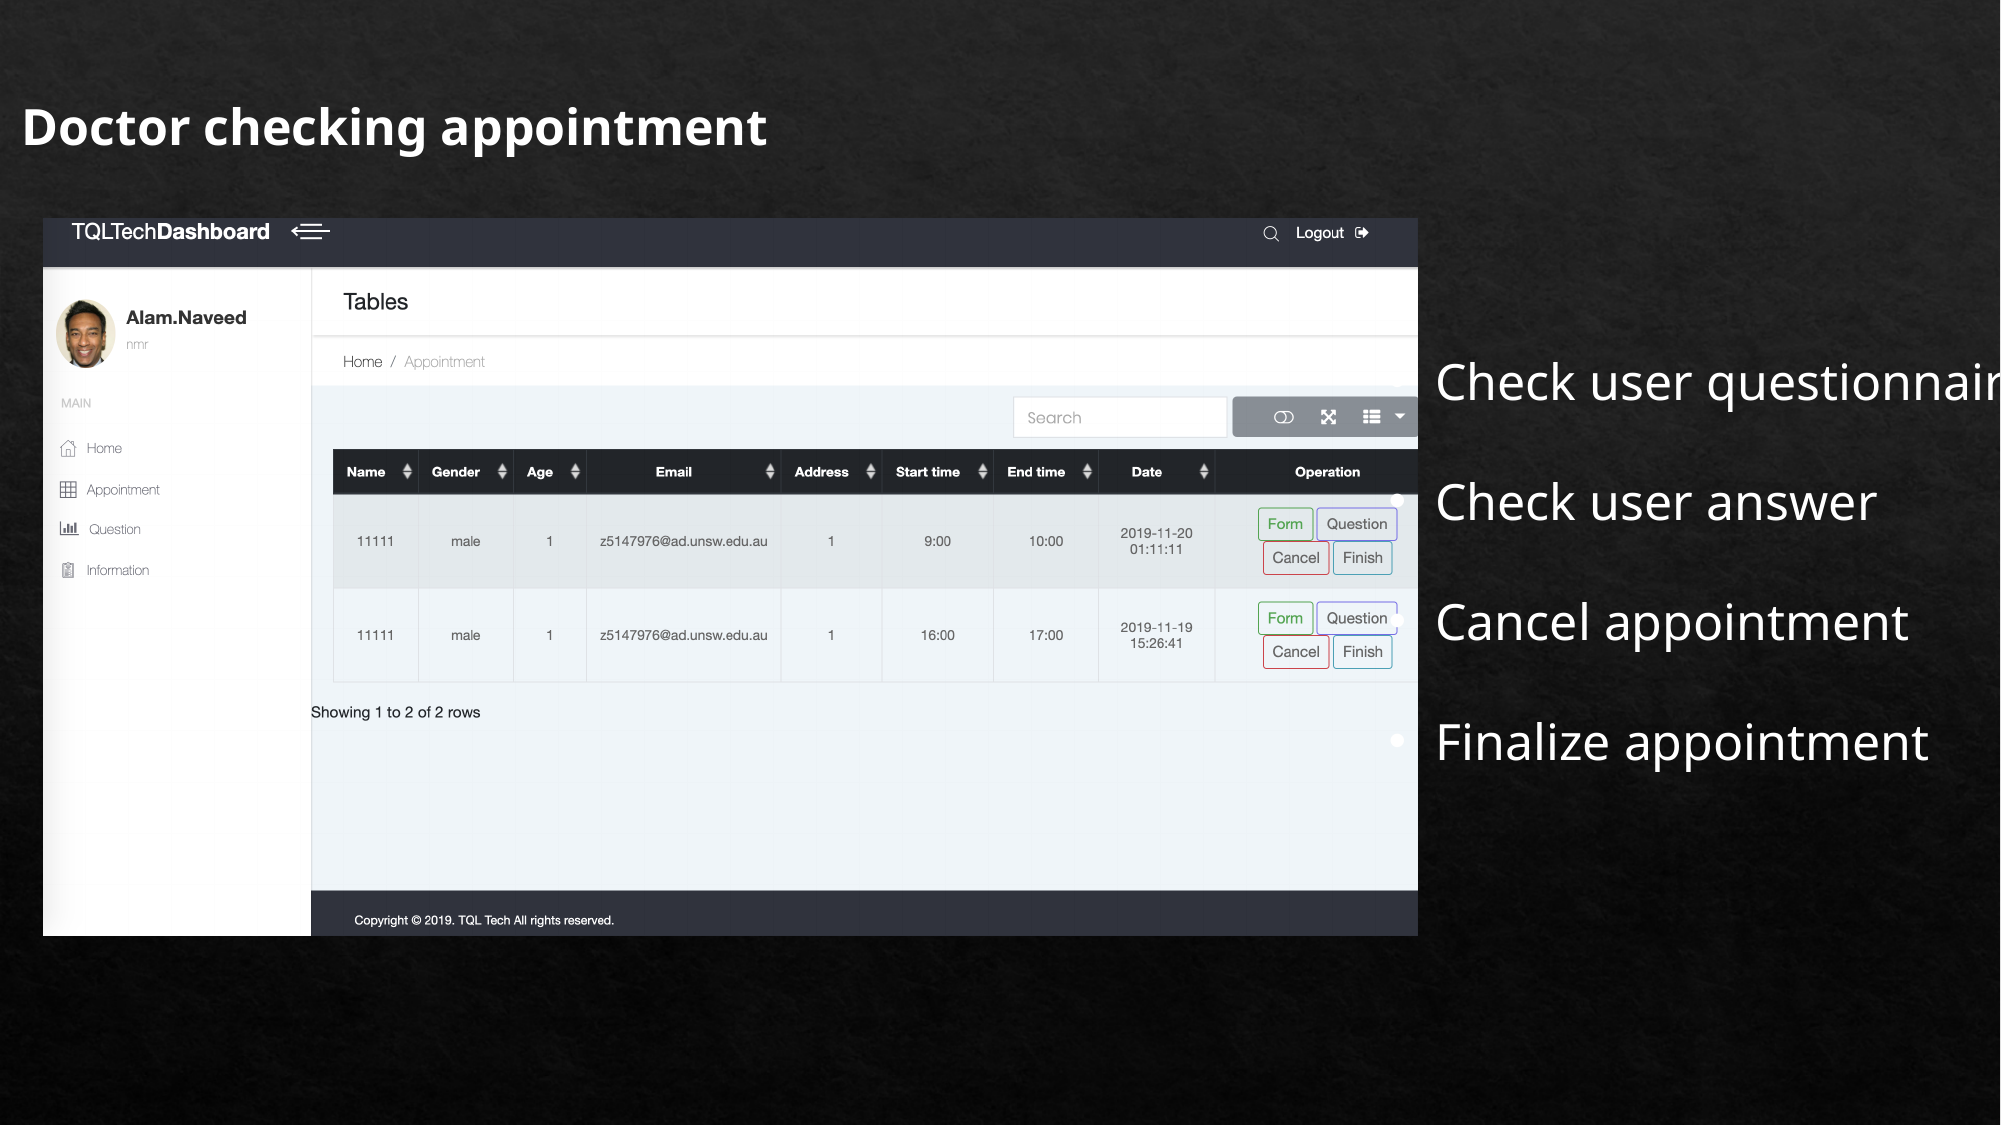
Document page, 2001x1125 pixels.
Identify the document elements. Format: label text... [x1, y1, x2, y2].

picture [42, 218, 1418, 936]
text_box Doctor checking appointment [6, 88, 784, 163]
text_box Check user questionnaire Check user answer Cancel appointment Finalize appointment [1426, 342, 2000, 778]
